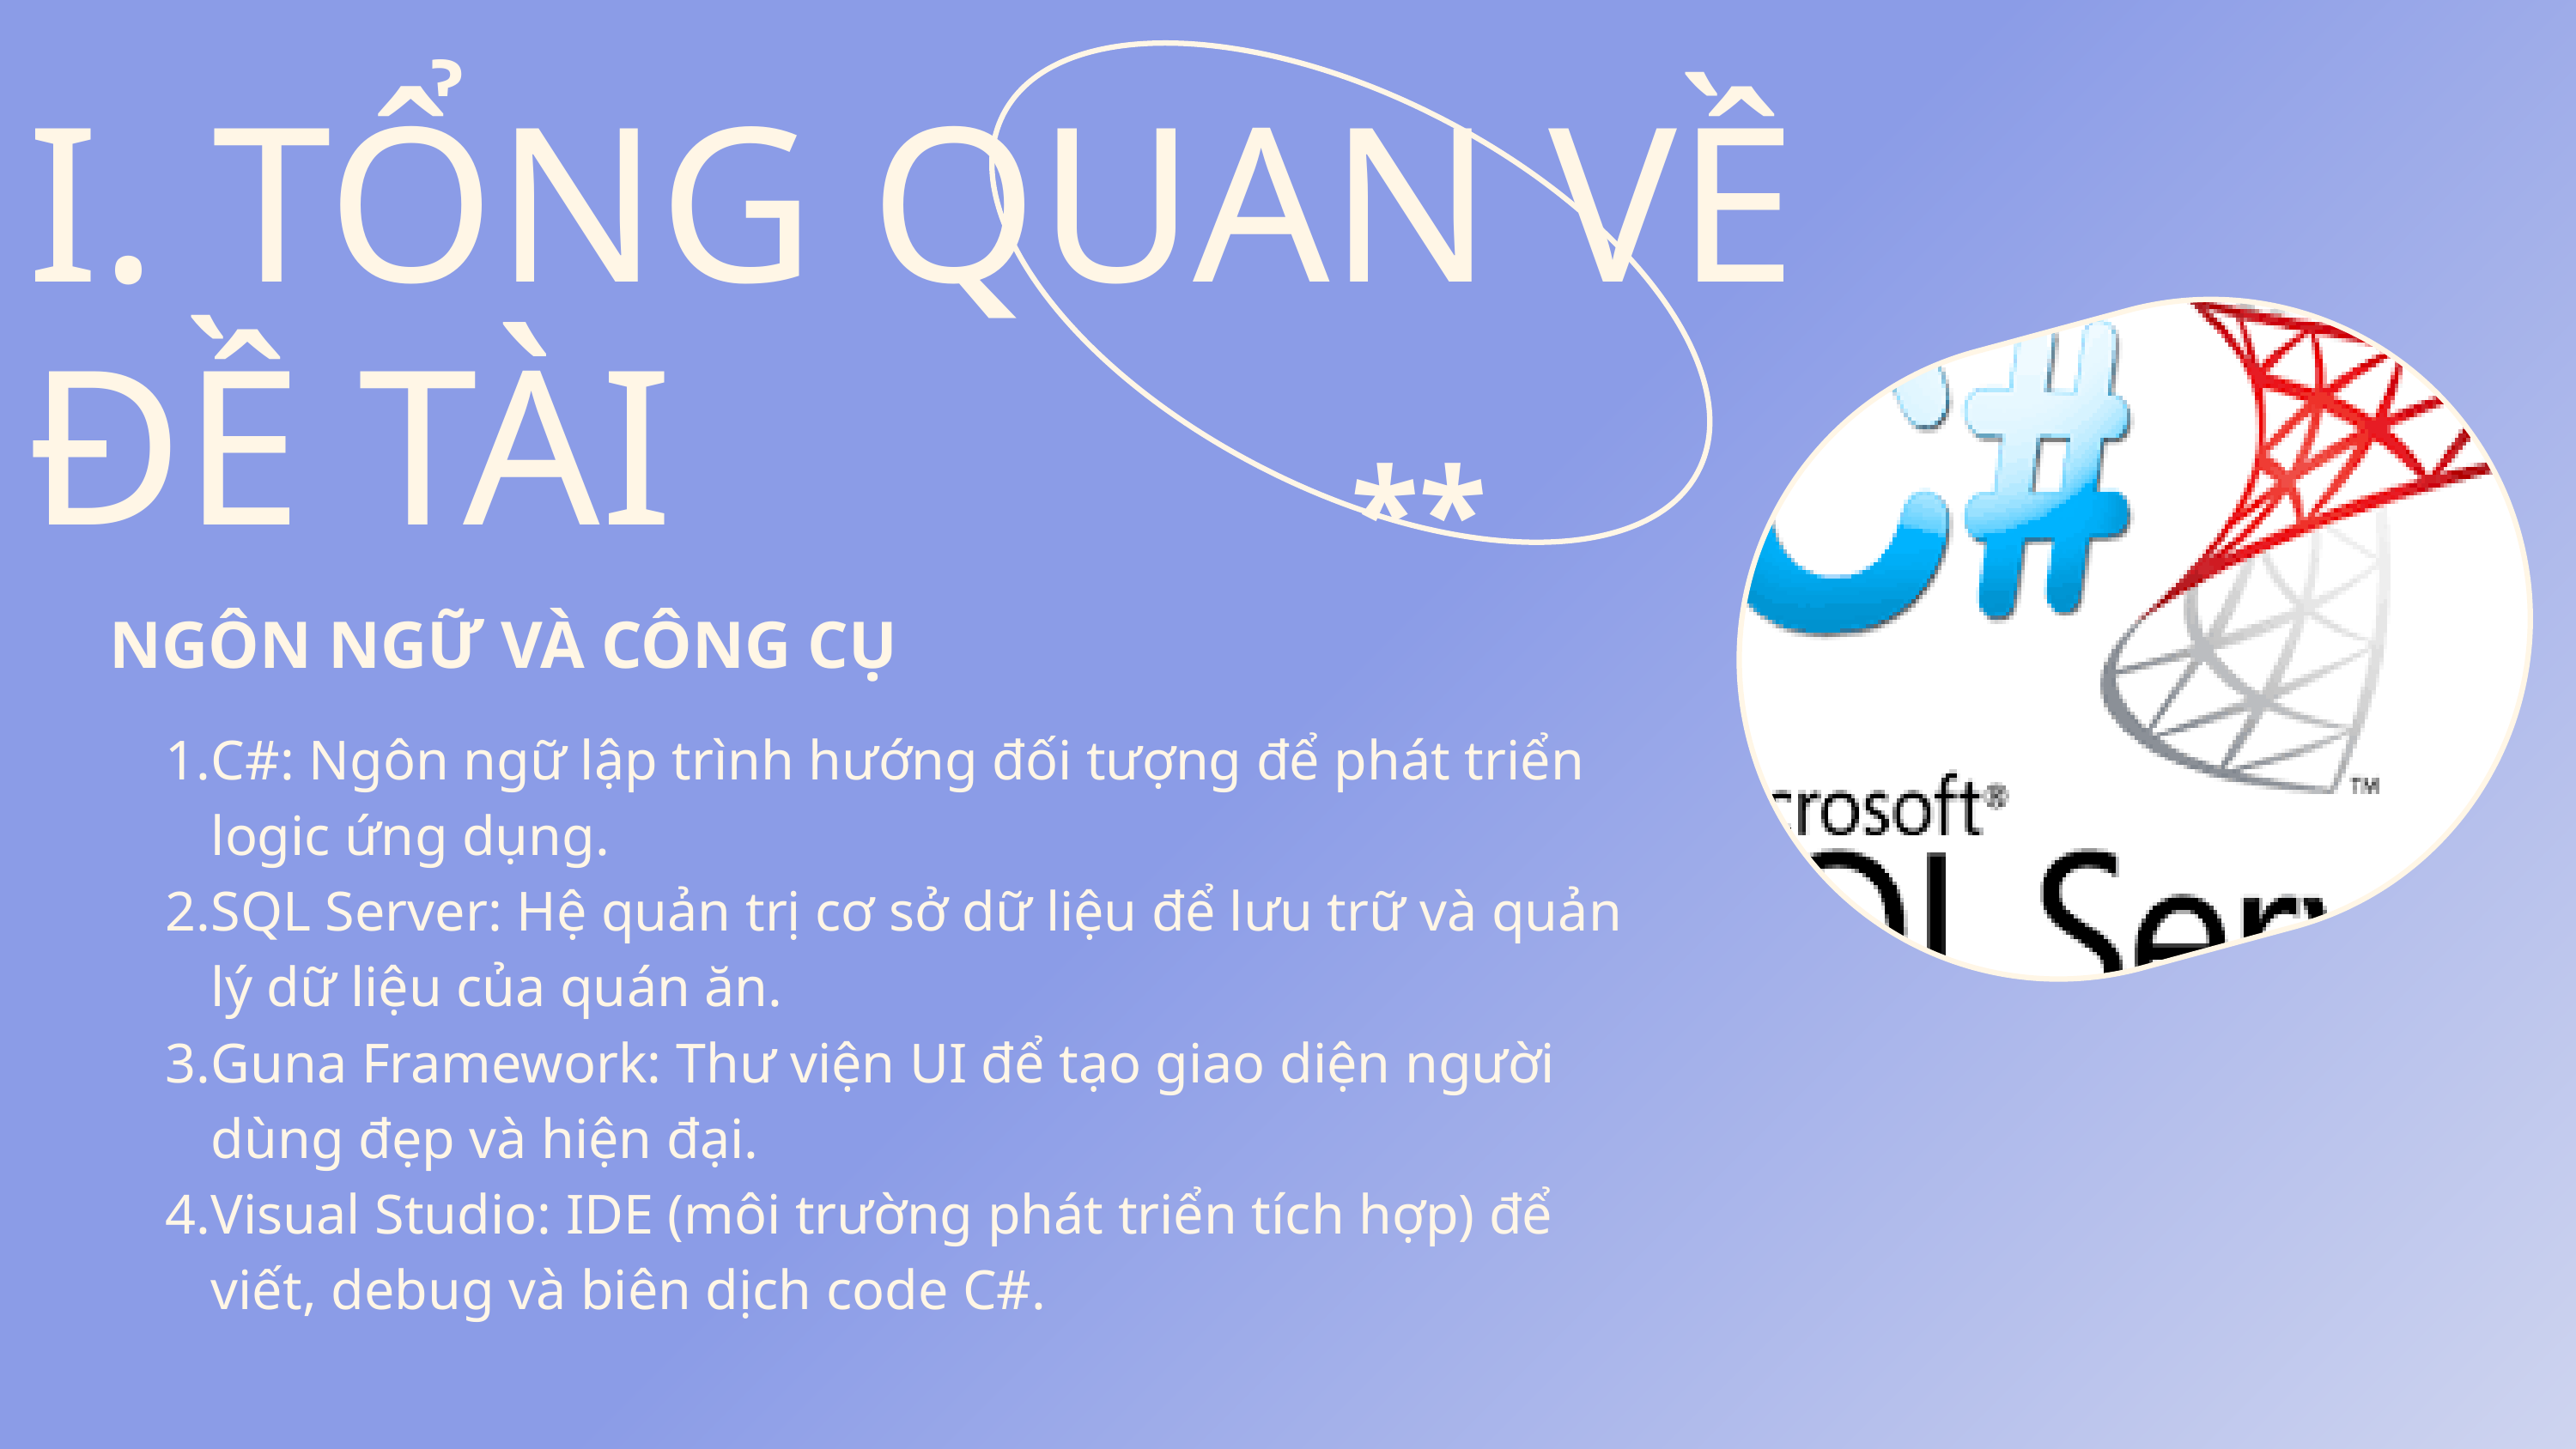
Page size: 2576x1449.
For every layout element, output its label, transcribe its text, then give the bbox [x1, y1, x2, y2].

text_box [1736, 319, 2534, 959]
text_box I. TỔNG QUAN VỀ ĐỀ TÀI [1022, 82, 1381, 94]
text_box NGÔN NGỮ VÀ CÔNG CỤ [109, 616, 936, 682]
picture [1958, 959, 2161, 976]
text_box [960, 95, 1742, 489]
text_box I. TỔNG QUAN VỀ ĐỀ TÀI [1563, 496, 1731, 568]
picture [2109, 302, 2312, 319]
text_box C#: Ngôn ngữ lập trình hướng đối tượng để phát triển logic ứng dụng. SQL Server: Hệ quản trị cơ sở dữ liệu để lưu trữ và quản lý dữ liệu của quán ăn. Guna Framework: Thư viện UI để tạo giao diện người dùng đẹp và hiện đại. Visual Studio: IDE (môi trường phát triển tích hợp) để viết, debug và biên dịch code C#. [118, 714, 1668, 1388]
text_box I. TỔNG QUAN VỀ ĐỀ TÀI [27, 82, 1351, 568]
text_box I. TỔNG QUAN VỀ ĐỀ TÀI [1370, 82, 1845, 318]
text_box ** [1351, 496, 1563, 583]
